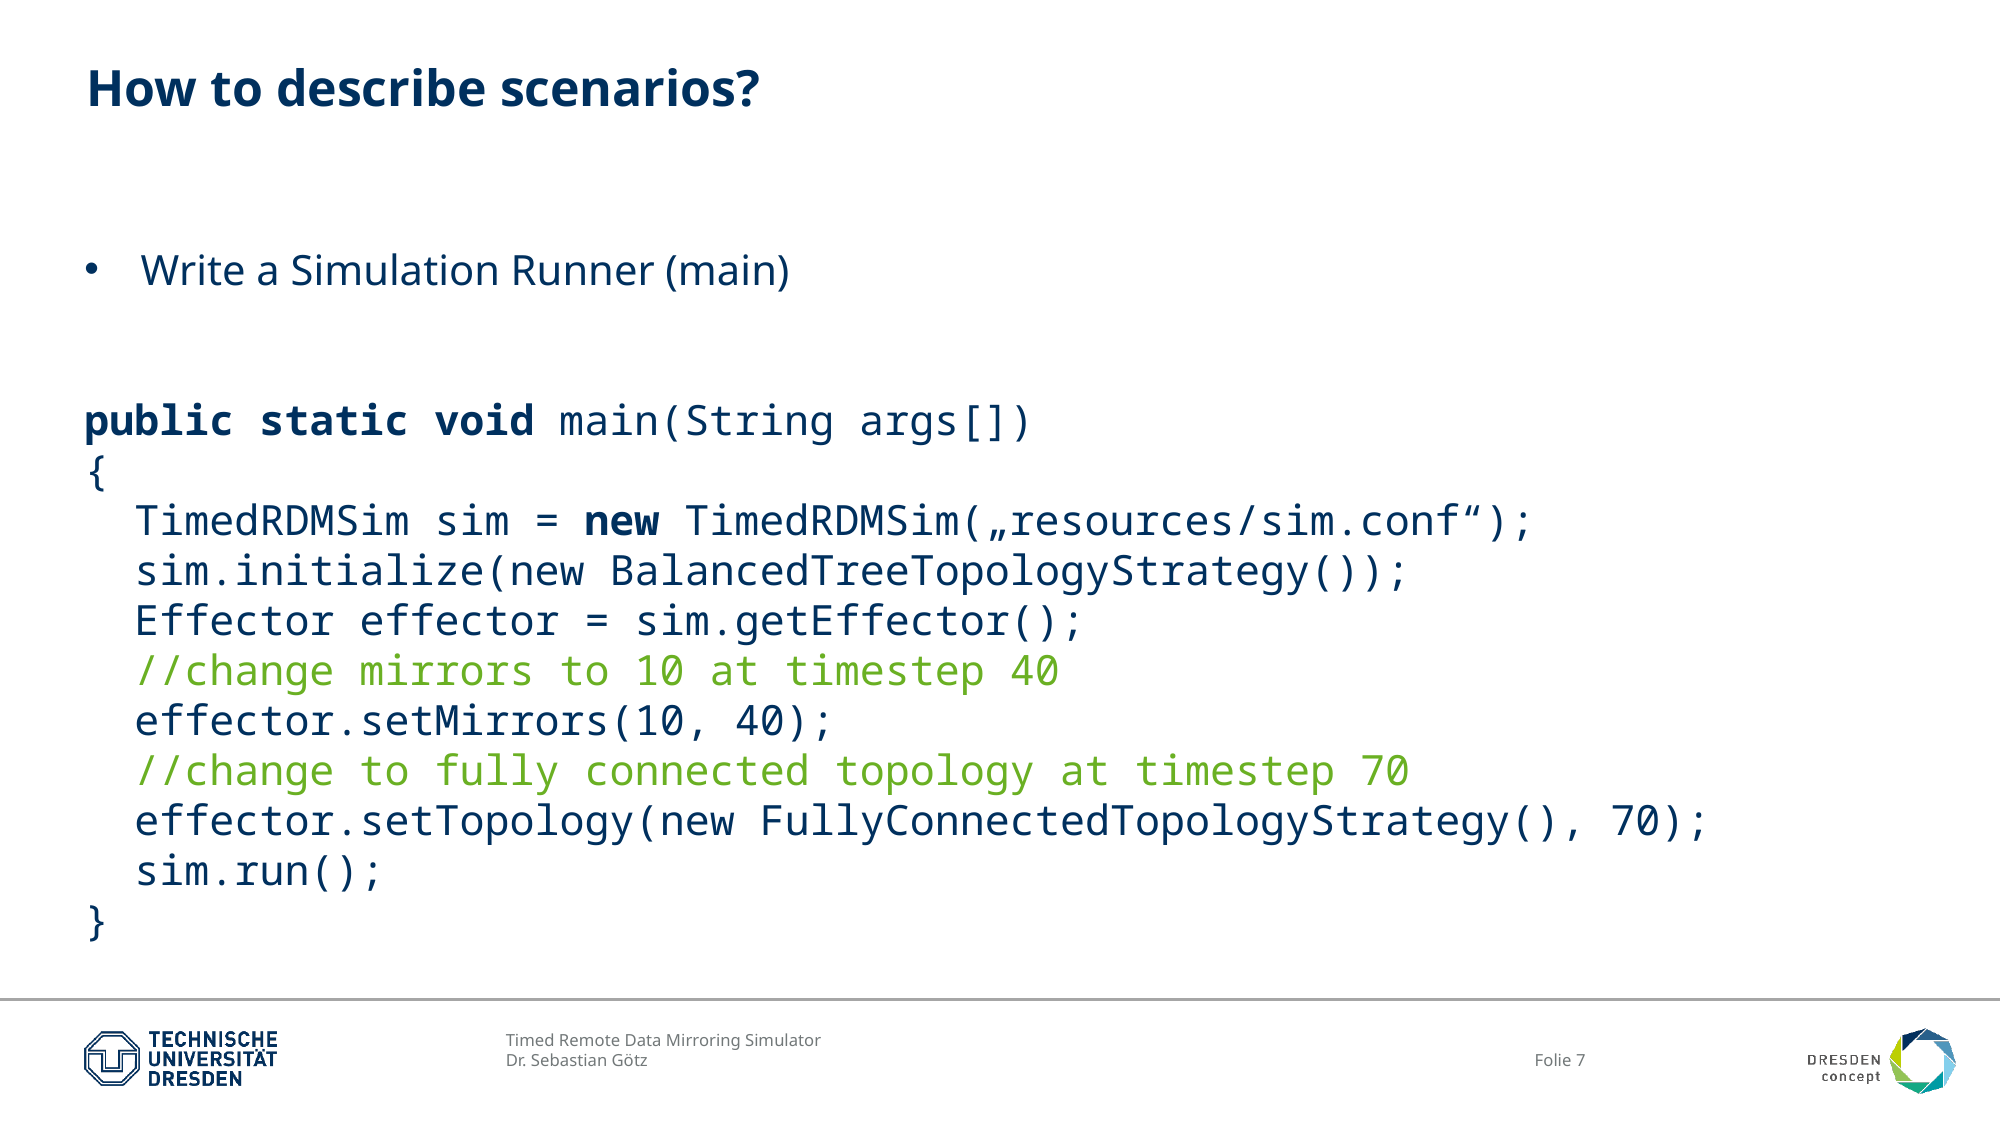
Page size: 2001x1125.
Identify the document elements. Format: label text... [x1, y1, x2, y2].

title How to describe scenarios? [86, 56, 1916, 190]
picture [84, 1031, 277, 1086]
list Write a Simulation Runner (main) public static void main(String args[]) { TimedRDMSim sim = new TimedRDMSim(„resources/sim.conf“); sim.initialize(new BalancedTreeTopologyStrategy()); Effector effector = sim.getEffector(); //change mirrors to 10 at timestep 40 effector.setMirrors(10, 40); //change to fully connected topology at timestep 70 effector.setTopology(new FullyConnectedTopologyStrategy(), 70); sim.run(); } [84, 243, 1916, 941]
picture [1808, 1028, 1956, 1094]
